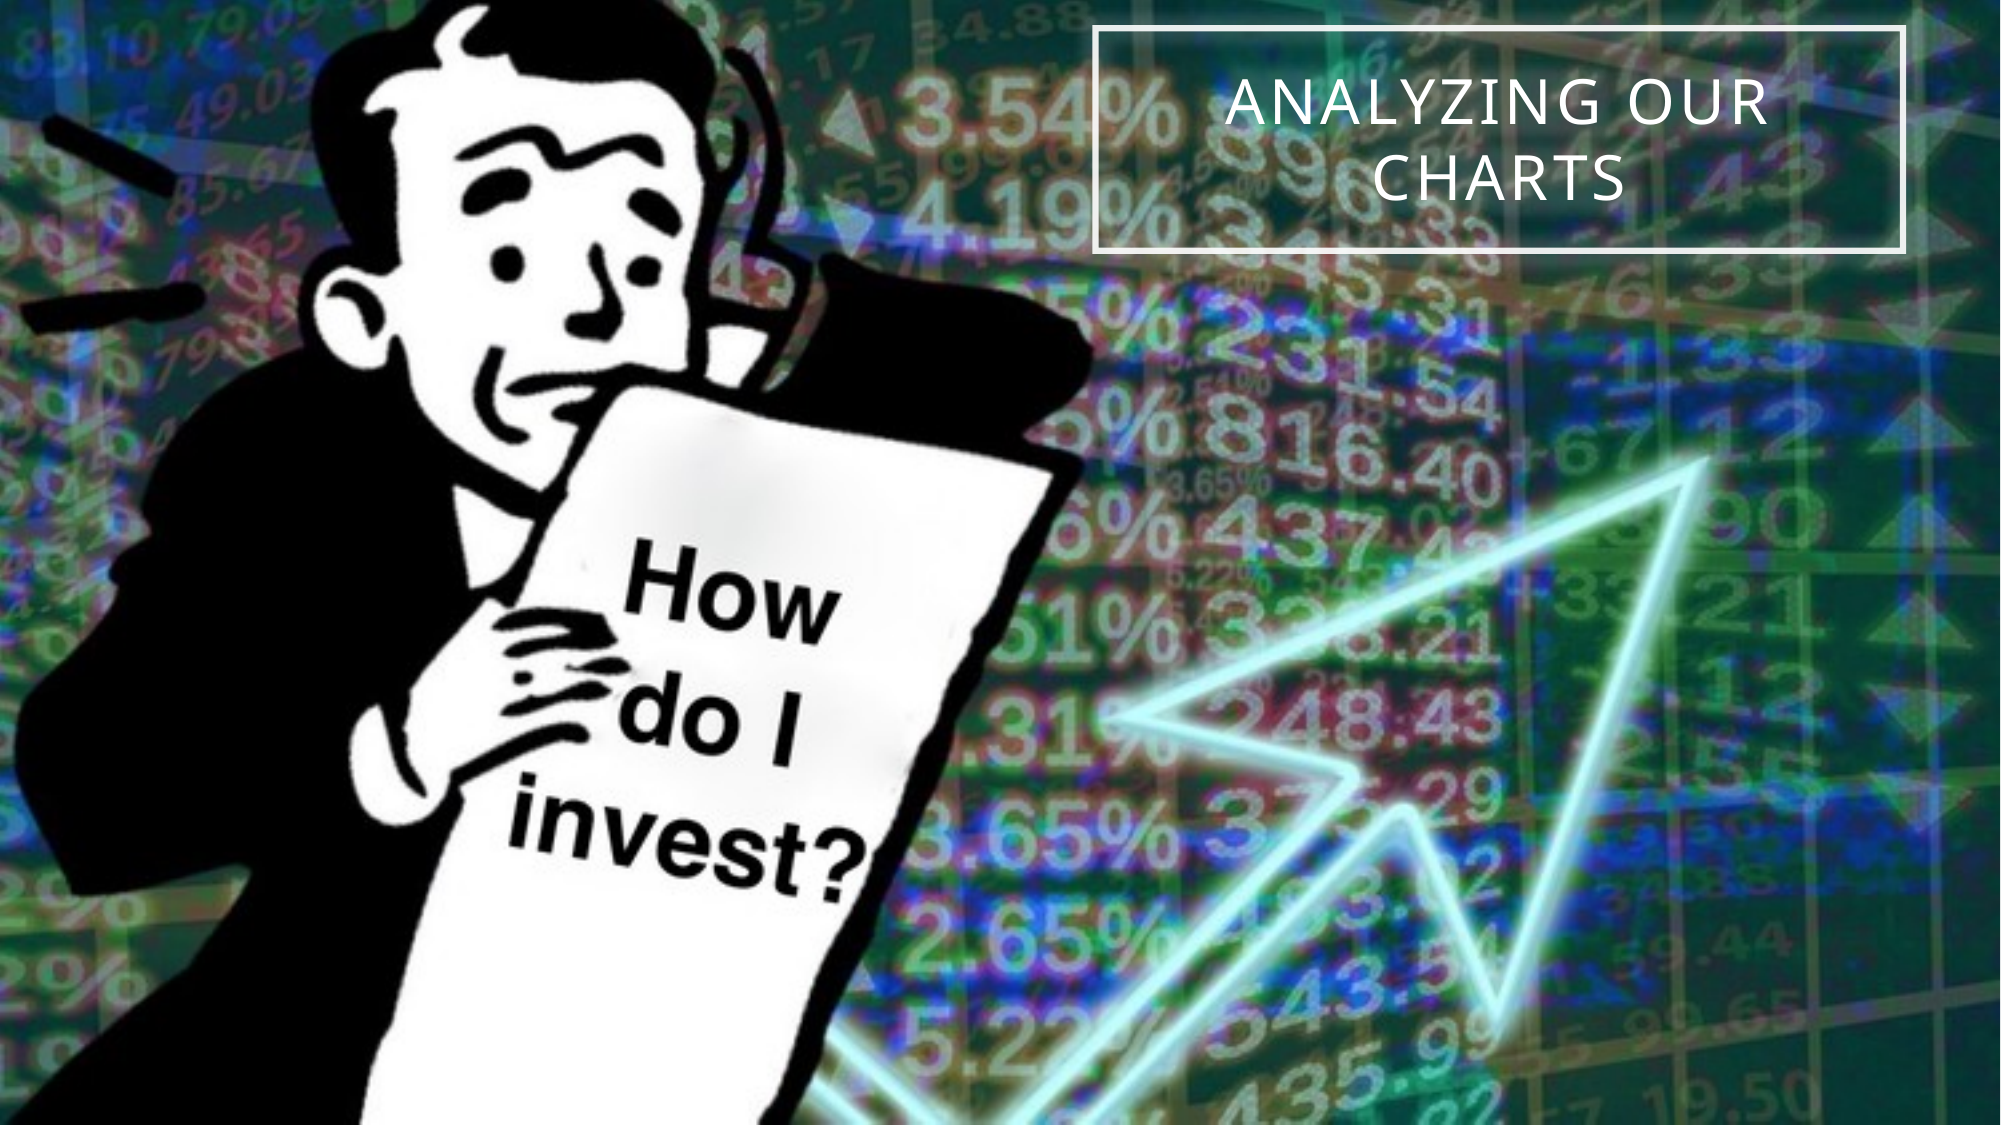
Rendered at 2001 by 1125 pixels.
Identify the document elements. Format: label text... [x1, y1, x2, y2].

picture [0, 0, 2001, 1125]
text_box Analyzing Our Charts [1095, 28, 1904, 251]
